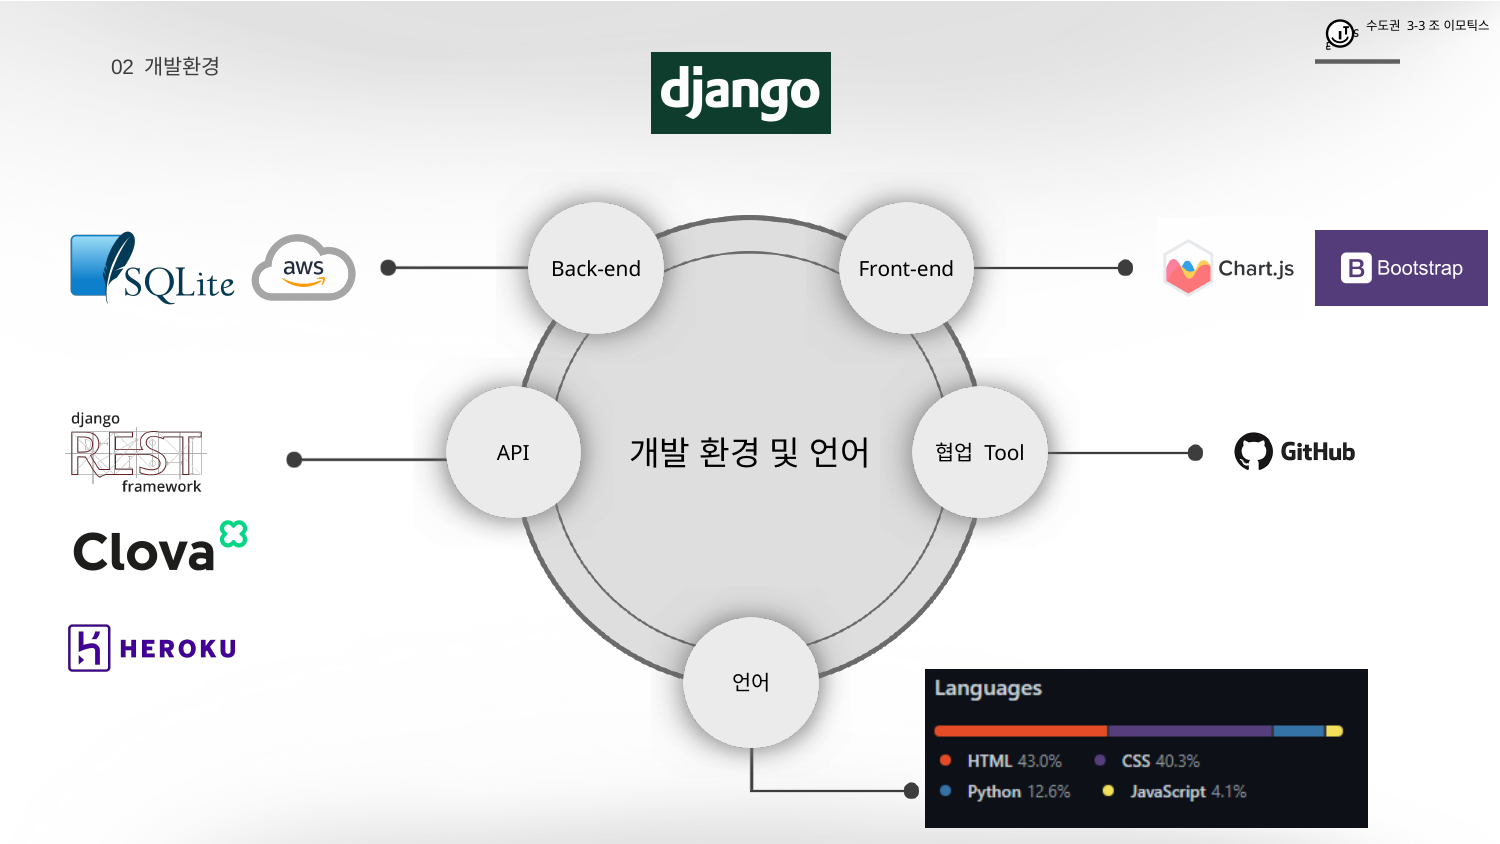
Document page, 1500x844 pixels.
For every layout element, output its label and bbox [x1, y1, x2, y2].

text_box [806, 172, 1007, 363]
text_box [413, 356, 614, 548]
text_box [651, 587, 852, 778]
text_box [496, 172, 696, 363]
picture [0, 0, 1500, 844]
text_box [880, 356, 1080, 548]
